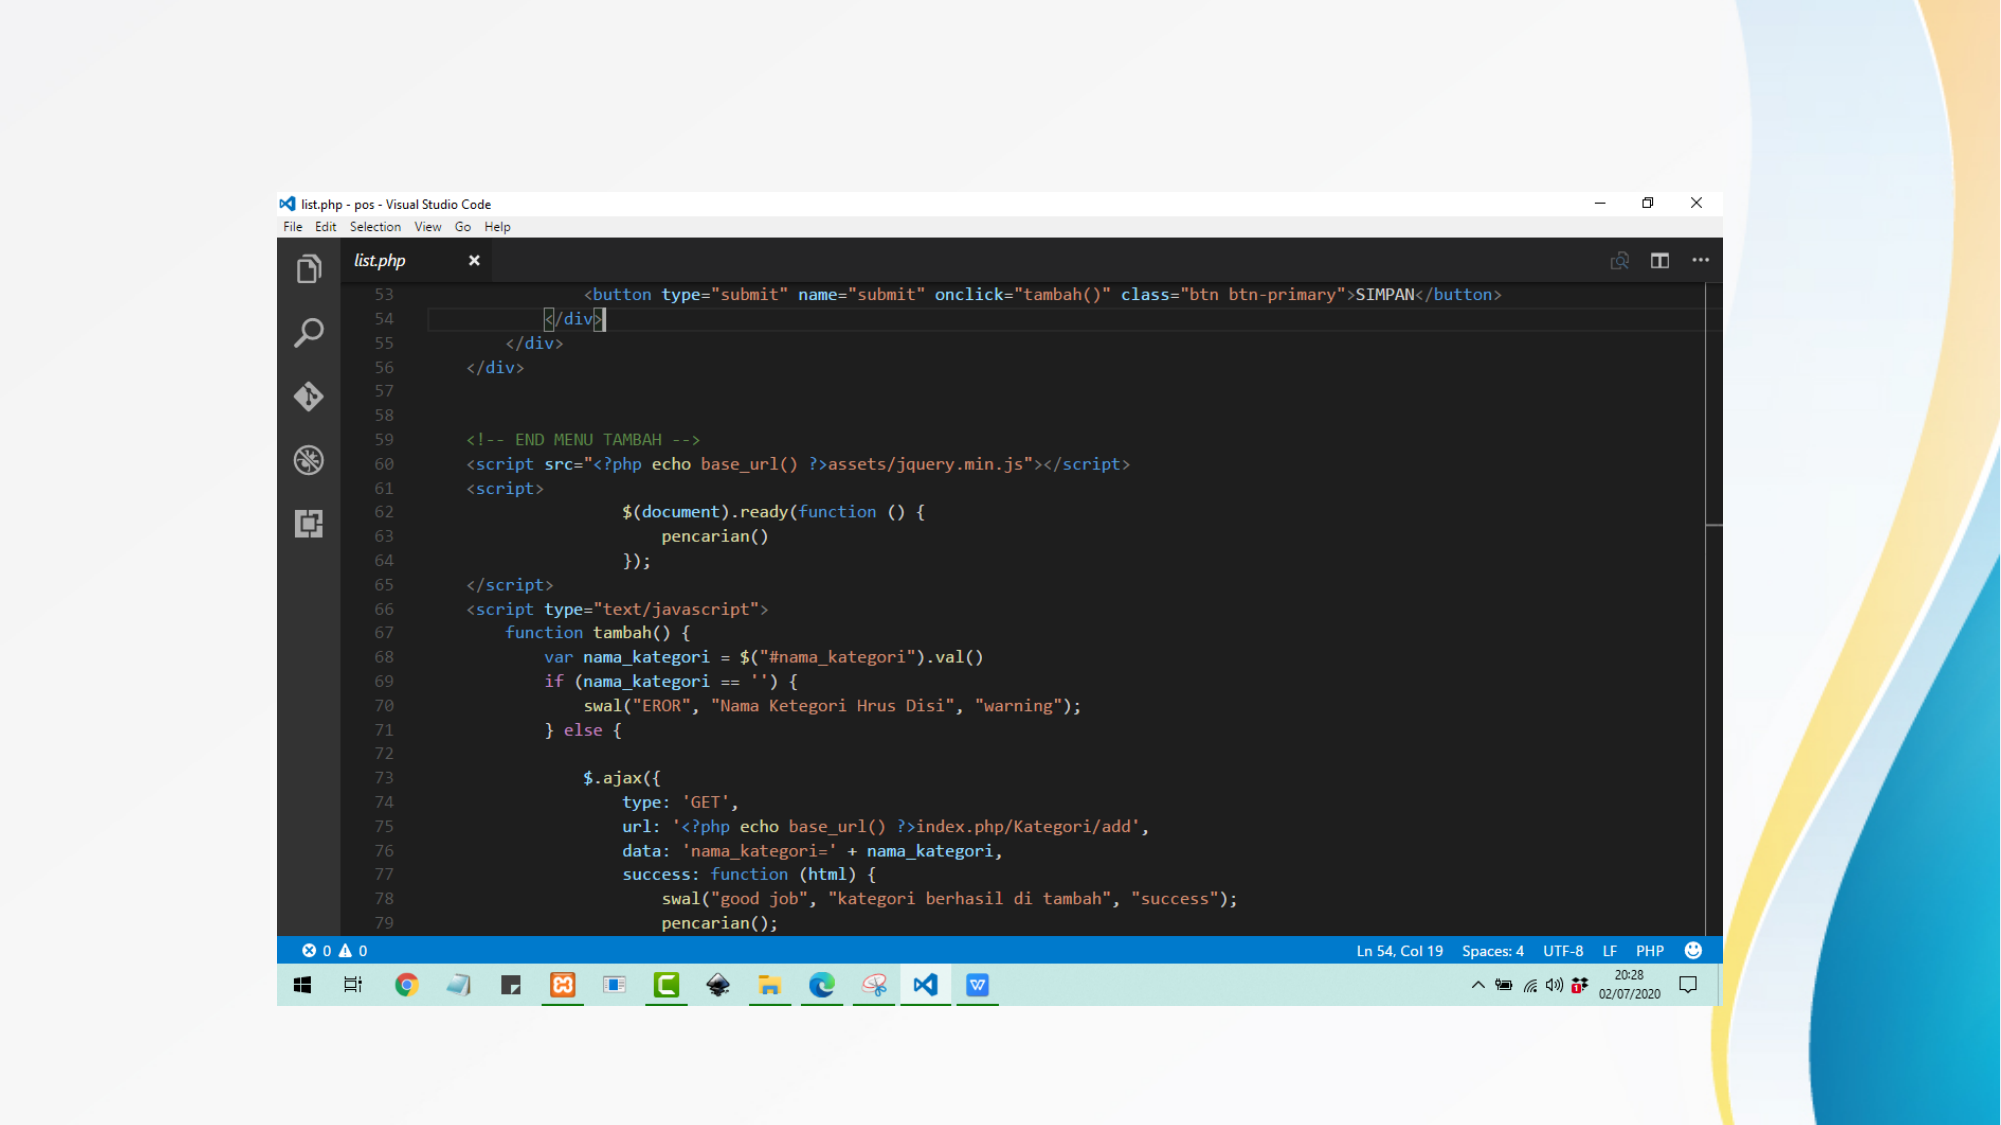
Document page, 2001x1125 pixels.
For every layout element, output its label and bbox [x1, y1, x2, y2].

list [277, 192, 1723, 1006]
picture [0, 0, 2001, 1125]
